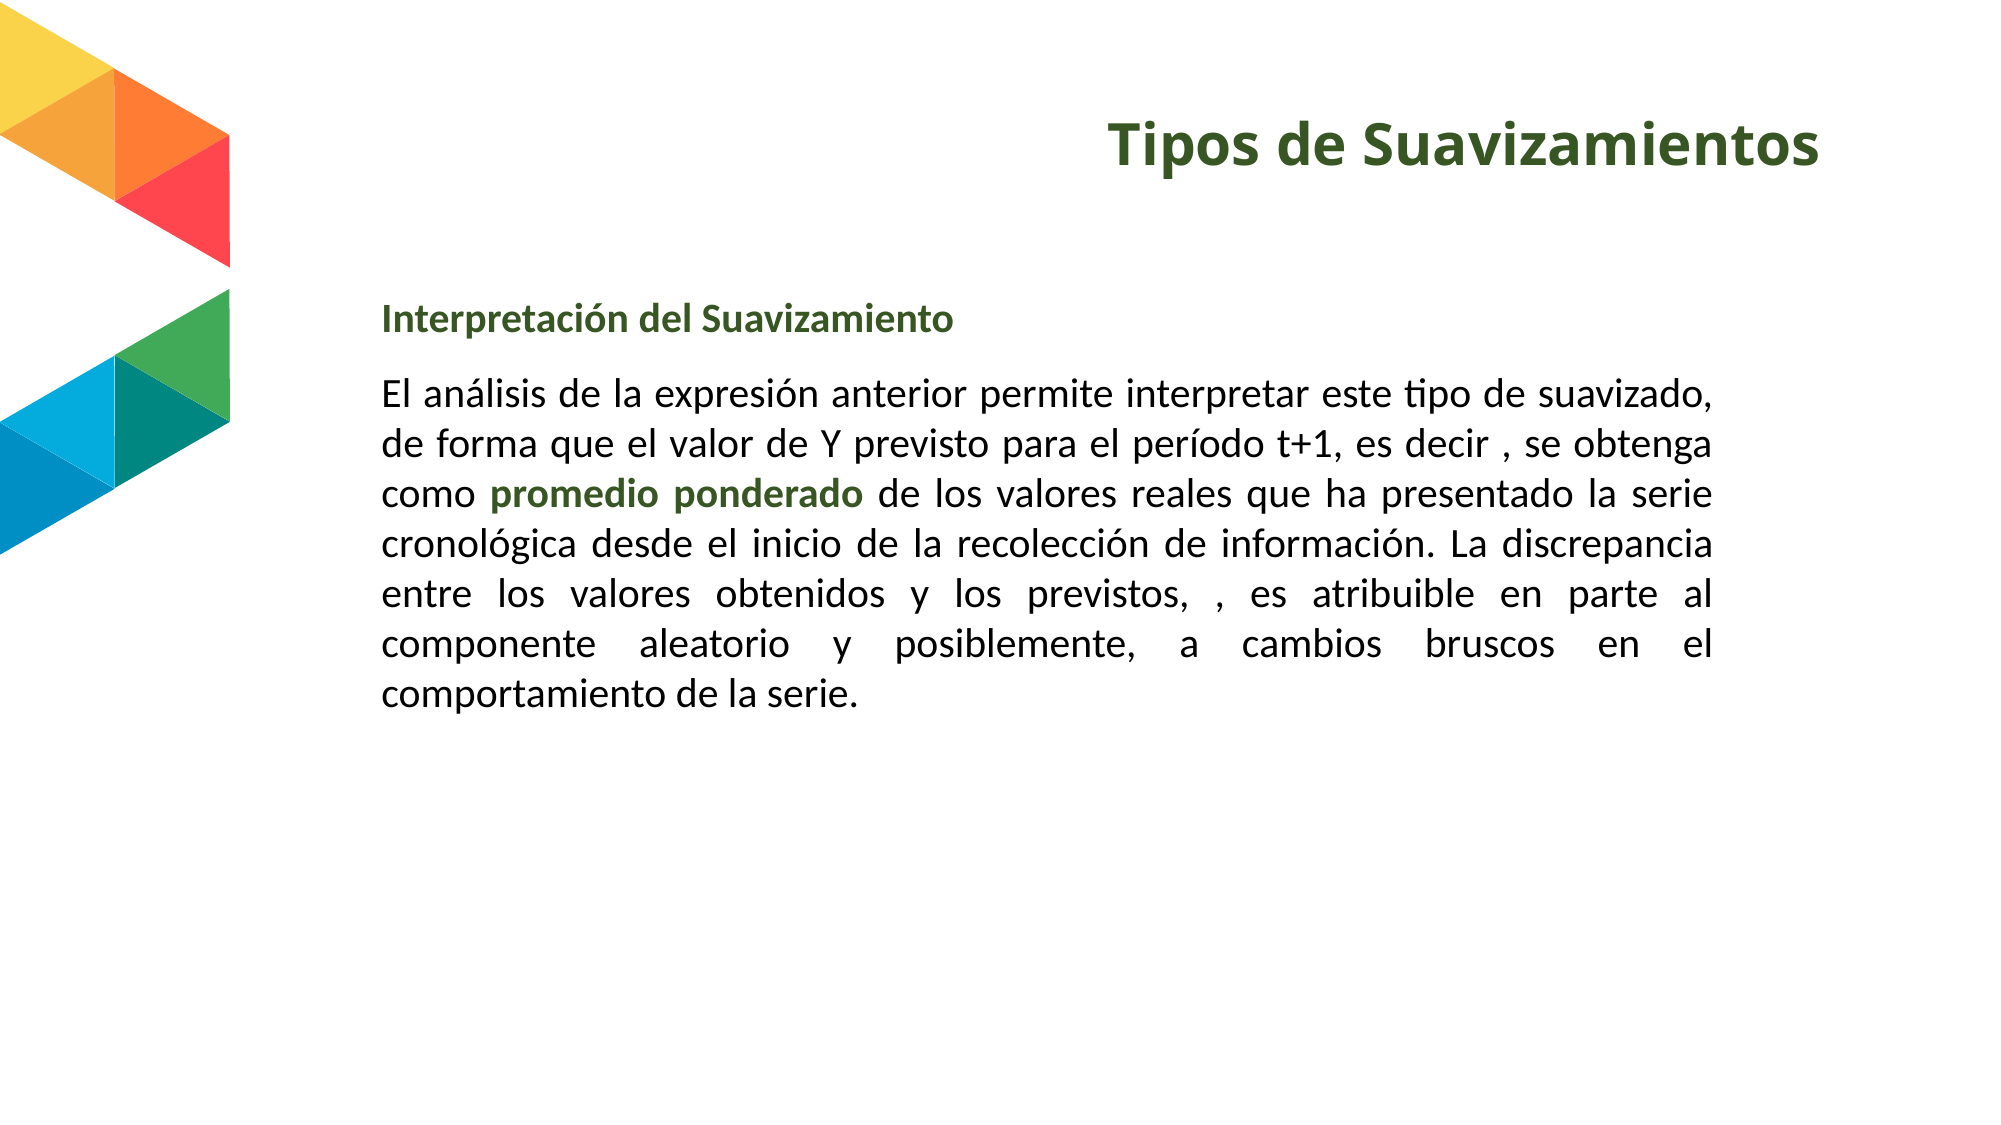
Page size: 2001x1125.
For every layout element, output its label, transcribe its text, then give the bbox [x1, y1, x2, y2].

text_box [402, 211, 1836, 356]
title Tipos de Suavizamientos [402, 108, 1836, 206]
